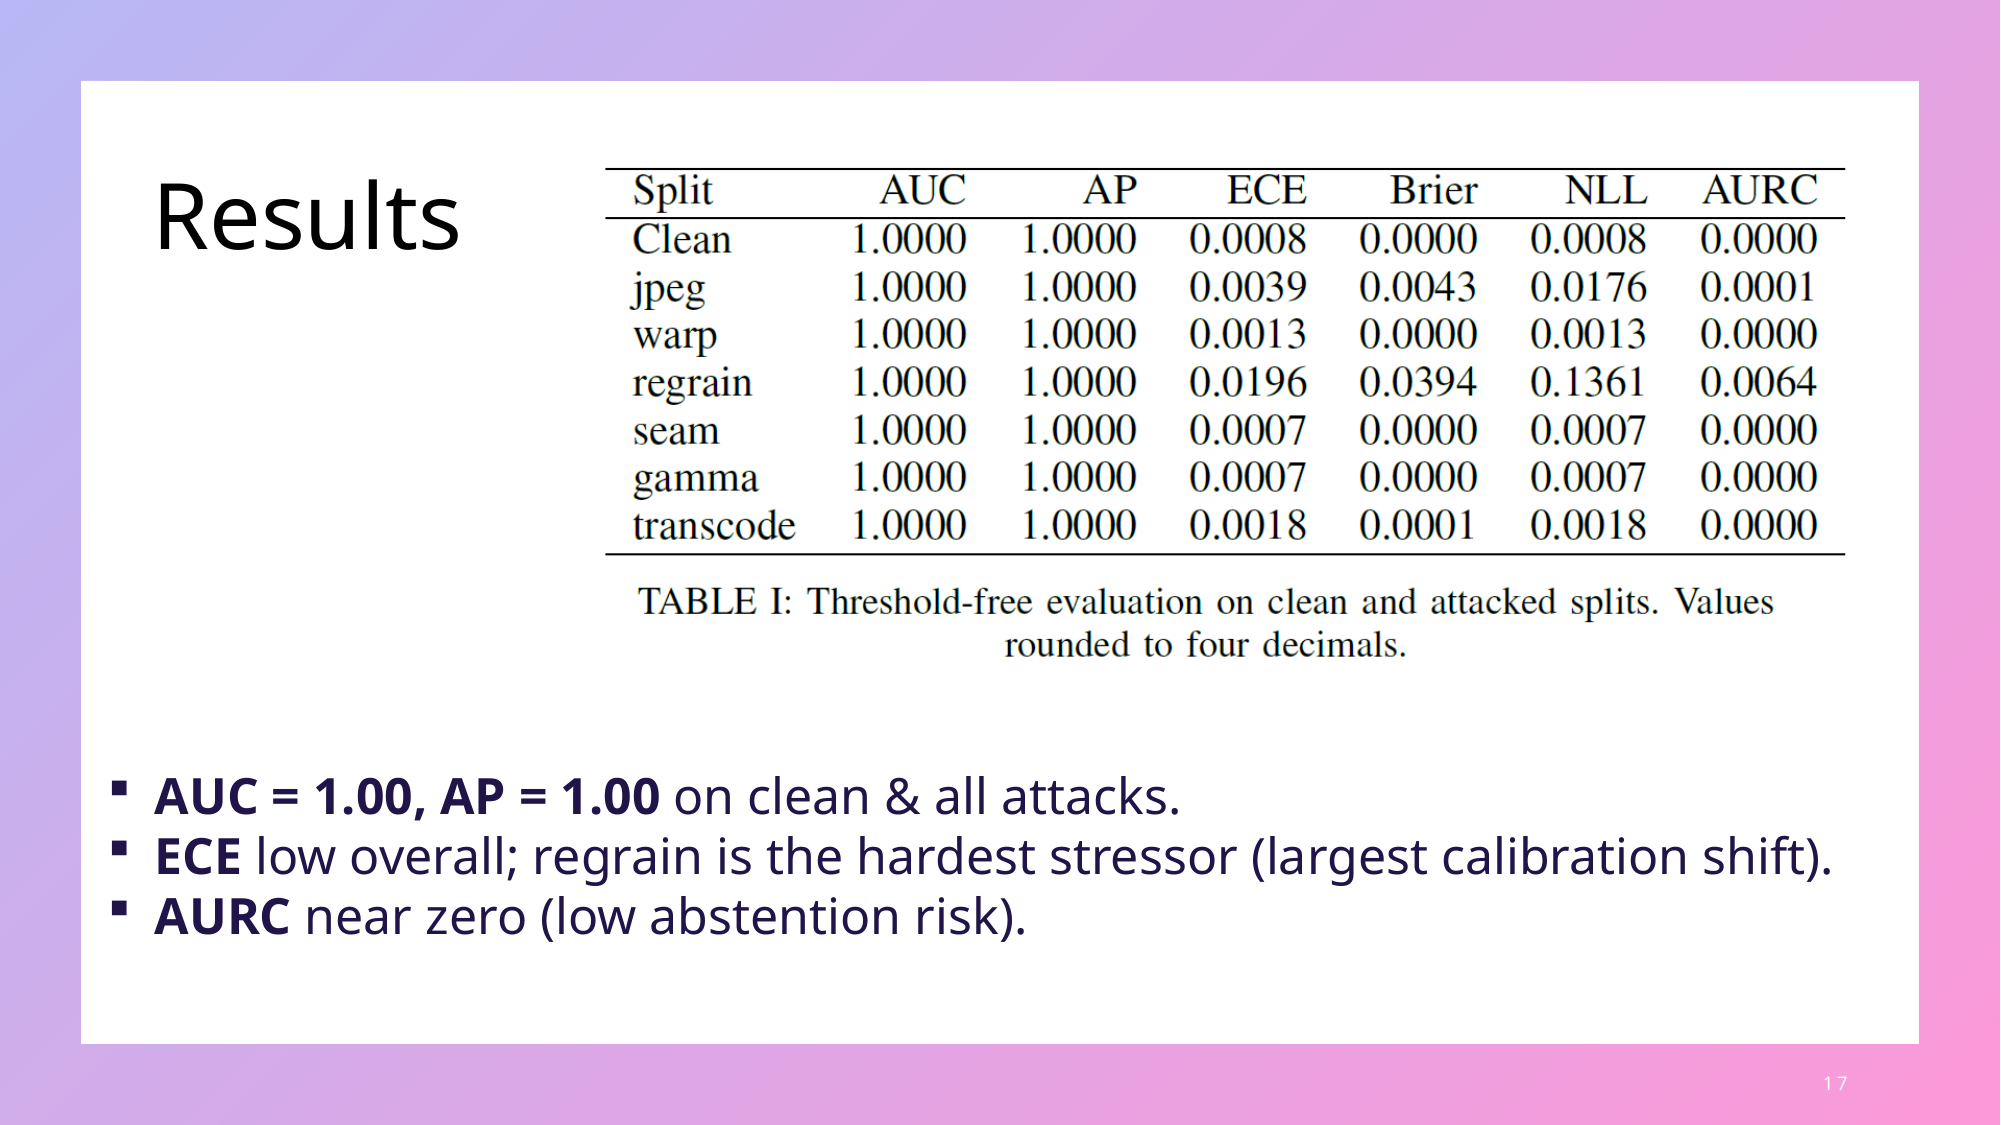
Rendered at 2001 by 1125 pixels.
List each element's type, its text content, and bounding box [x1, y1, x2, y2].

list AUC = 1.00, AP = 1.00 on clean & all attacks. ECE low overall; regrain is the hardest stressor (largest calibration shift). AURC near zero (low abstention risk). [92, 558, 1885, 1125]
title Results [137, 111, 1863, 330]
picture [595, 145, 1863, 688]
